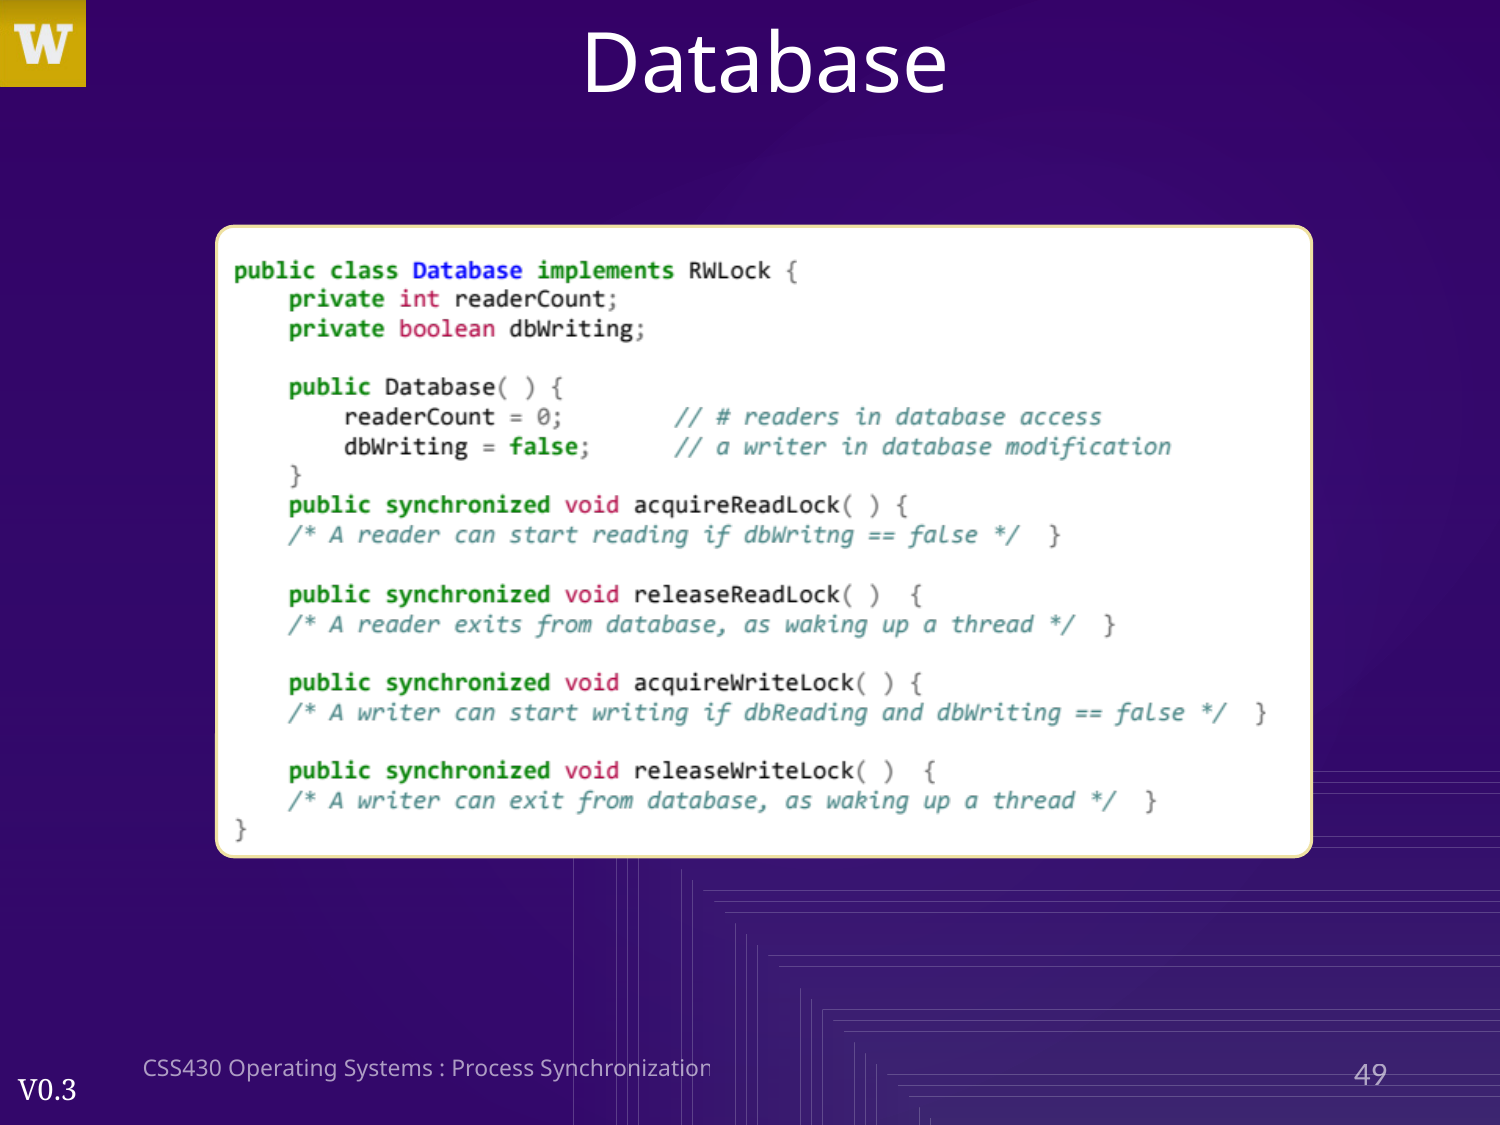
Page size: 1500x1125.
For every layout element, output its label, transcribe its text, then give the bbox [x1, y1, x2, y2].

text_box [214, 224, 1314, 859]
slide_number 49 [1235, 1039, 1403, 1100]
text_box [233, 254, 1267, 871]
picture [0, 0, 86, 87]
footer CSS430 Operating Systems : Process Synchronization [127, 1039, 885, 1100]
title Database [127, 0, 1403, 119]
